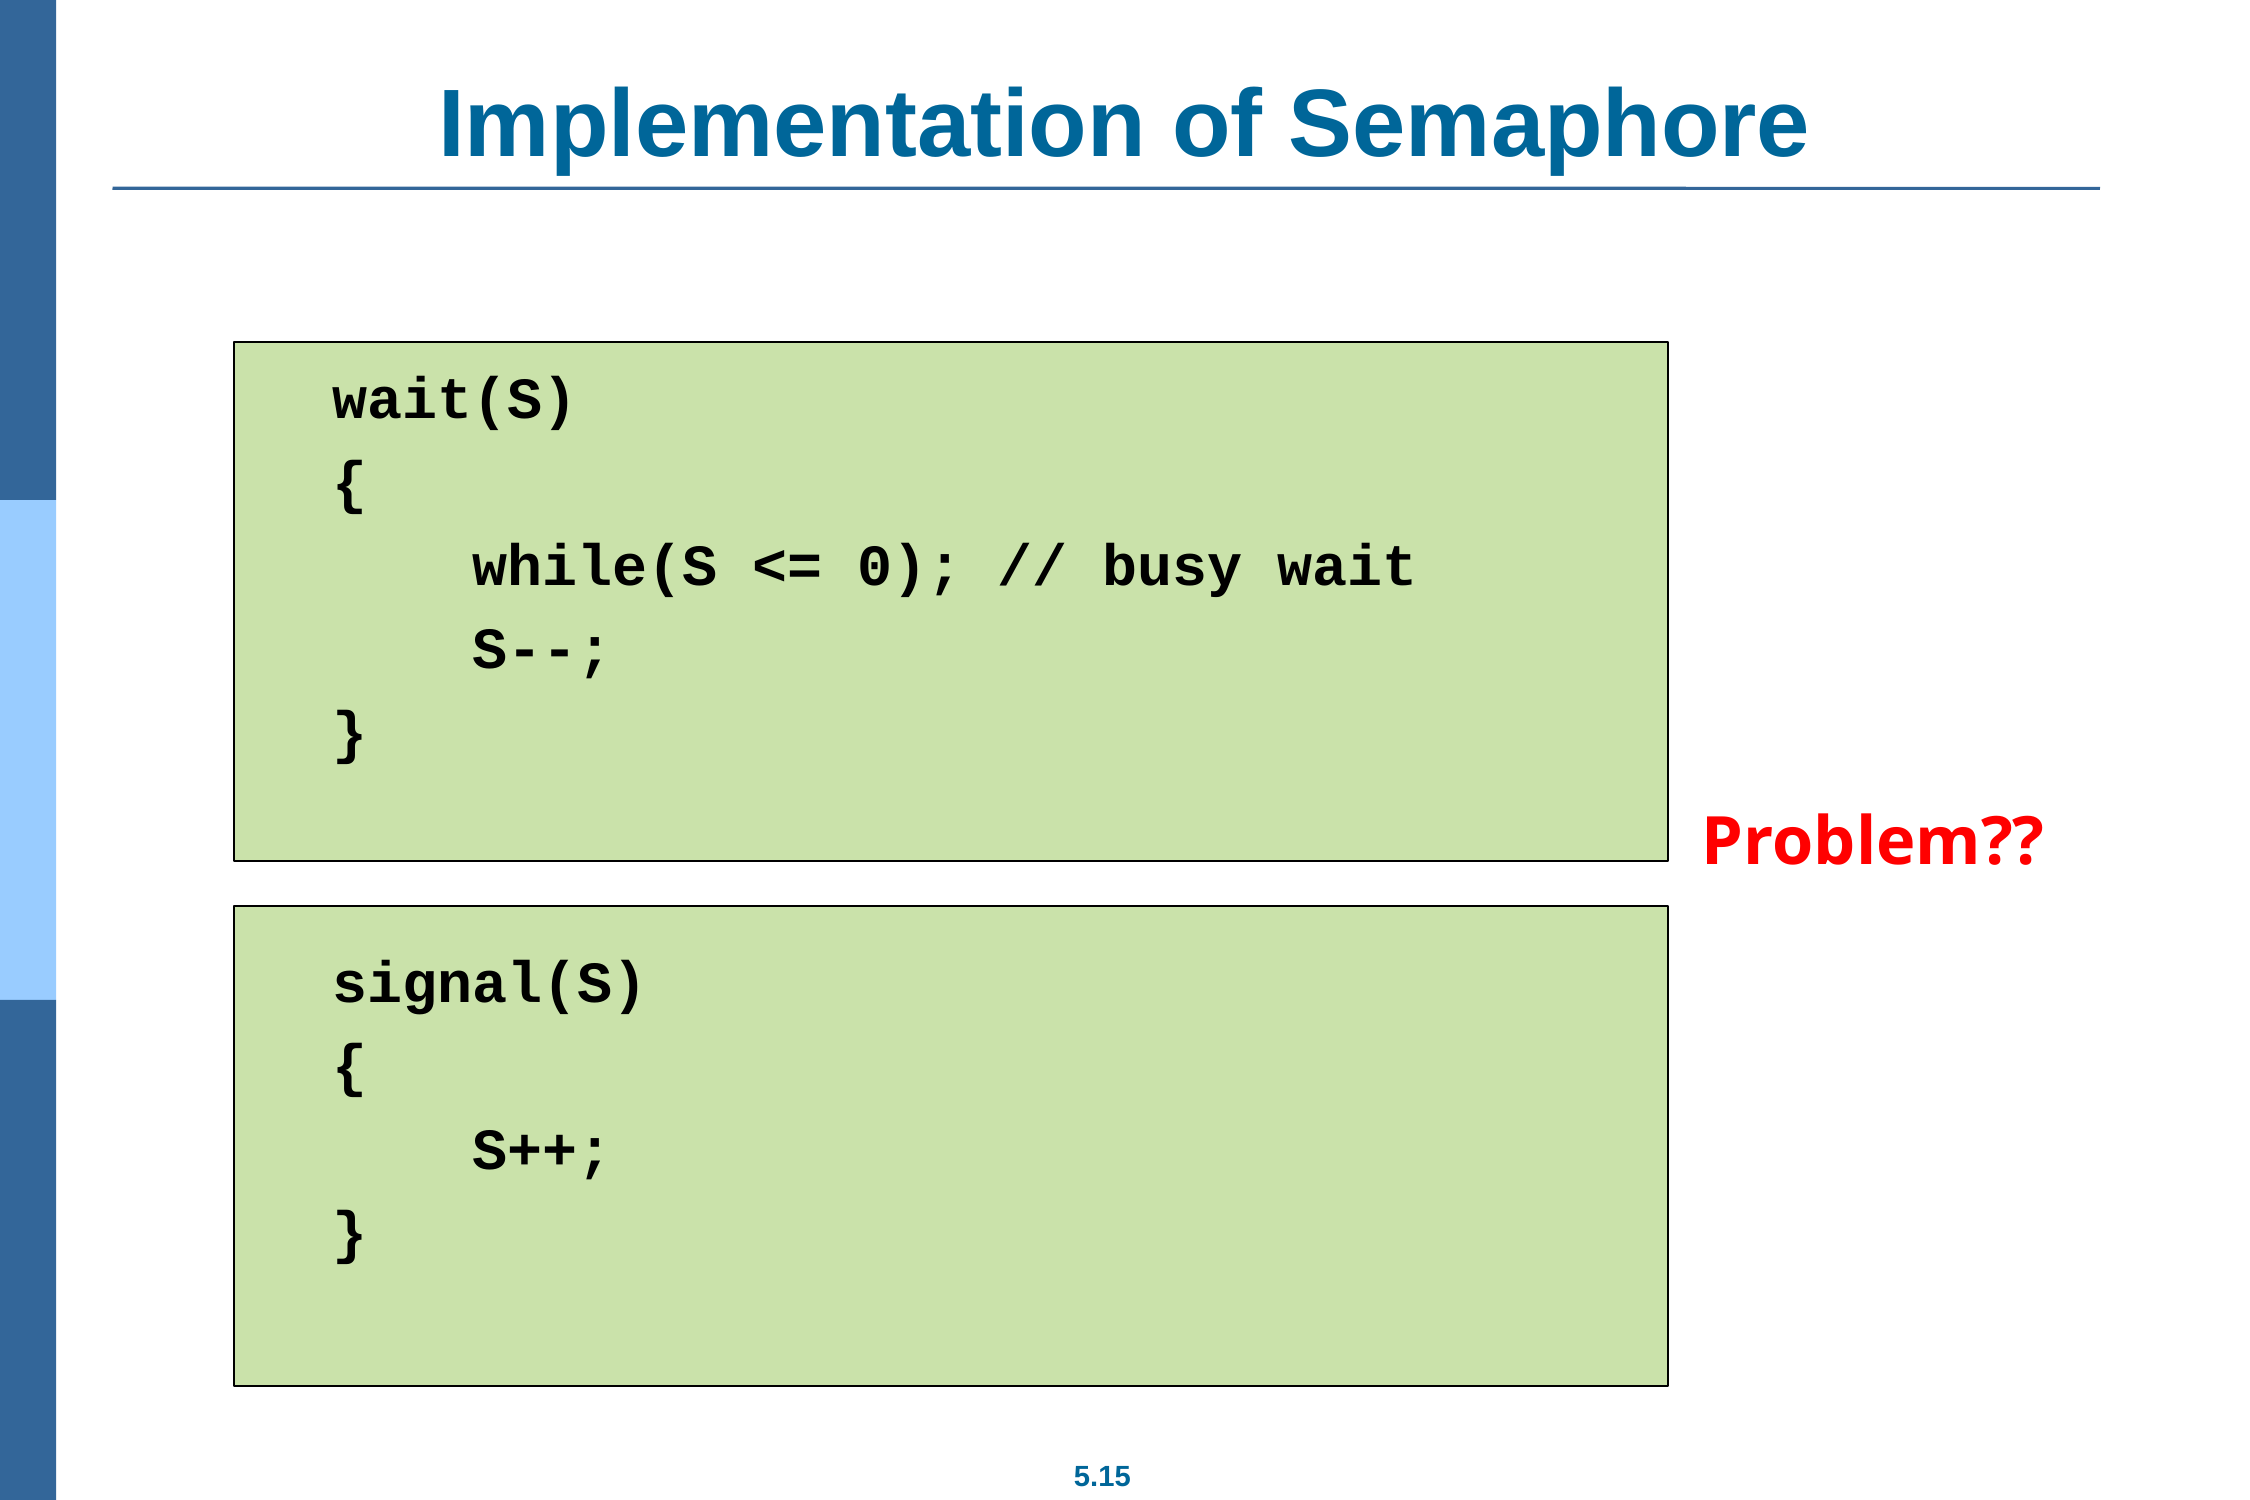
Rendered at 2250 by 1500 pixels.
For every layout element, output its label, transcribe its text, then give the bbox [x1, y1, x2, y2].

list wait(S) { while(S <= 0); // busy wait S--; } signal(S) { S++; } [203, 279, 2153, 1302]
text_box Problem?? [1686, 790, 2184, 886]
title Implementation of Semaphore [112, 60, 2138, 187]
text_box [234, 1302, 1668, 1386]
